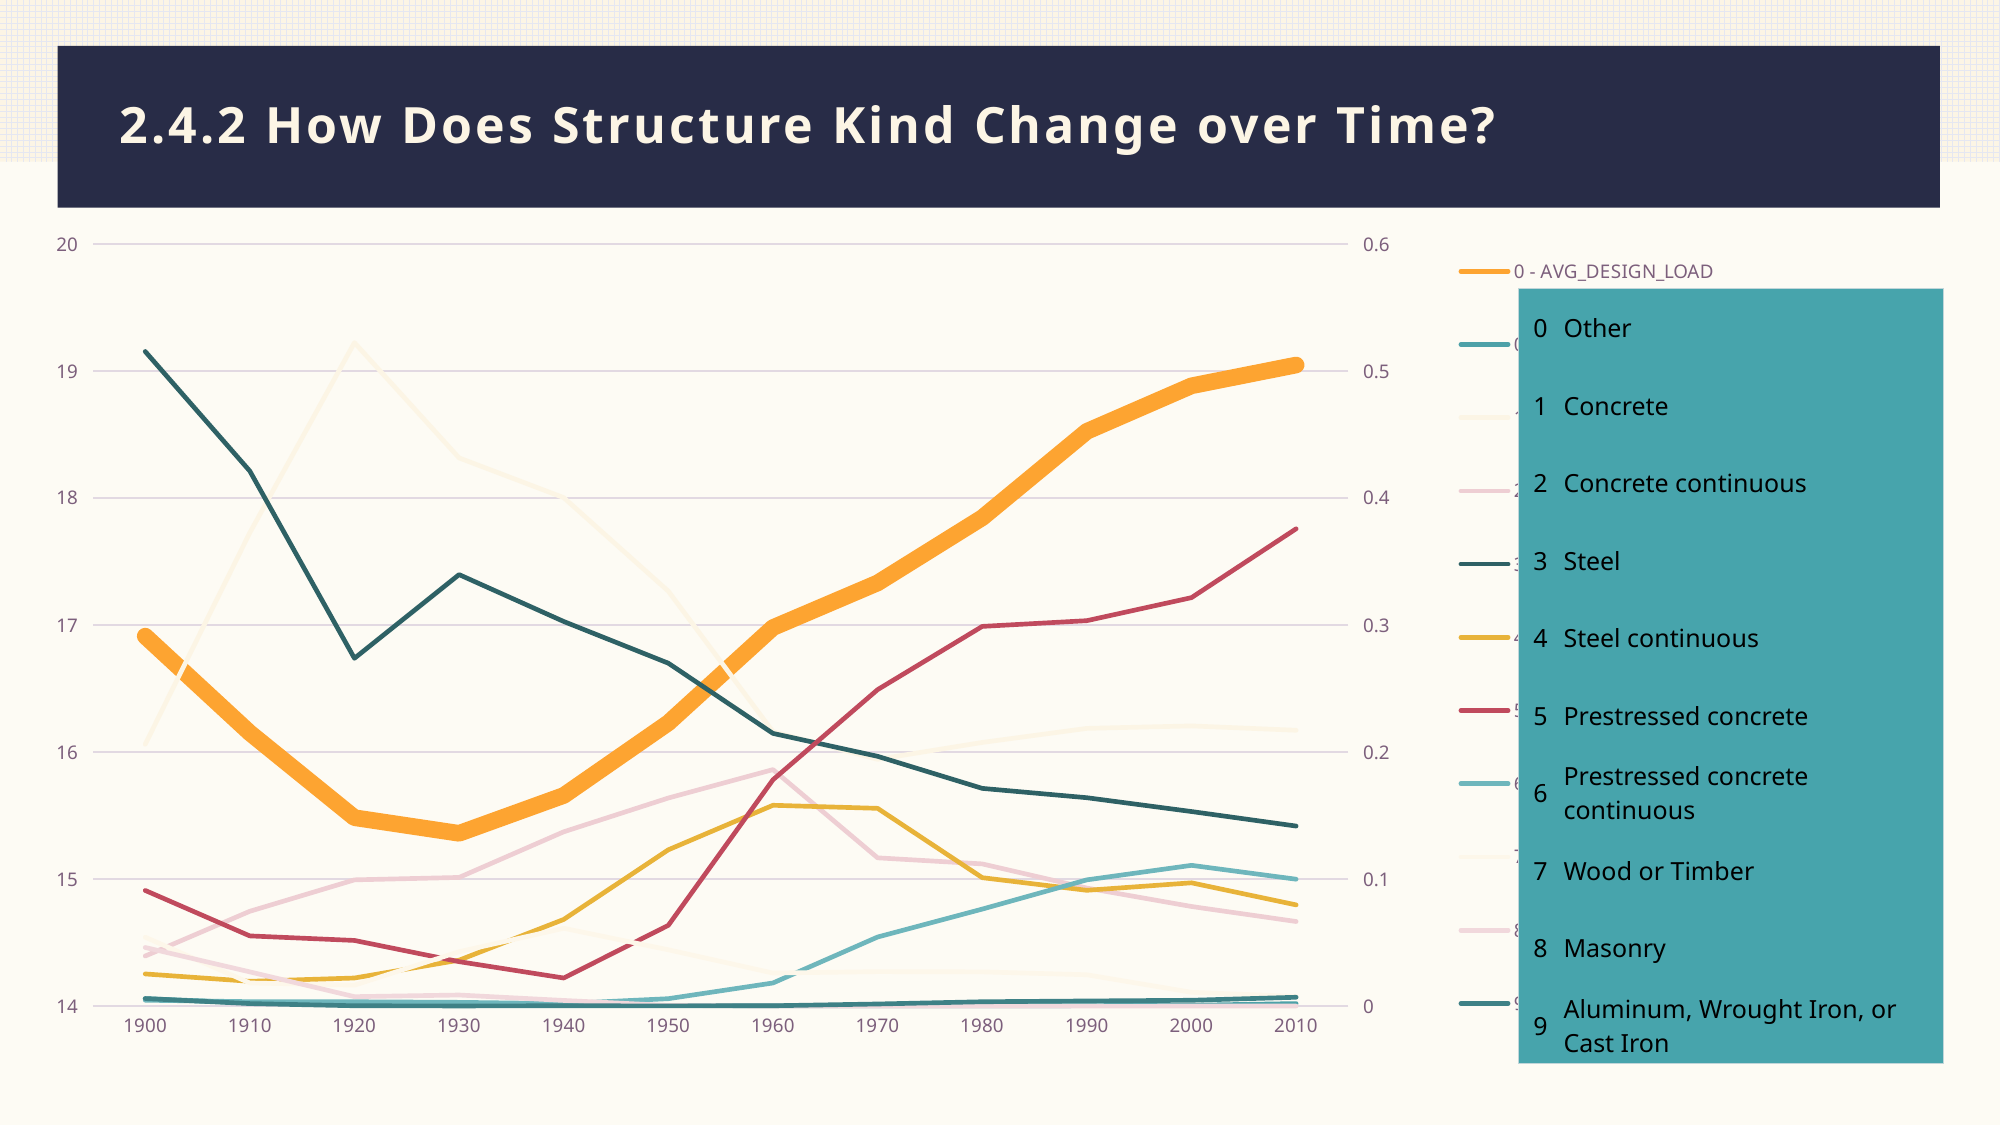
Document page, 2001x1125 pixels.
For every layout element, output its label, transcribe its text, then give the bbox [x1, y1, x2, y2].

chart [56, 211, 1940, 1064]
title 2.4.2 How Does Structure Kind Change over Time? [104, 79, 1894, 176]
